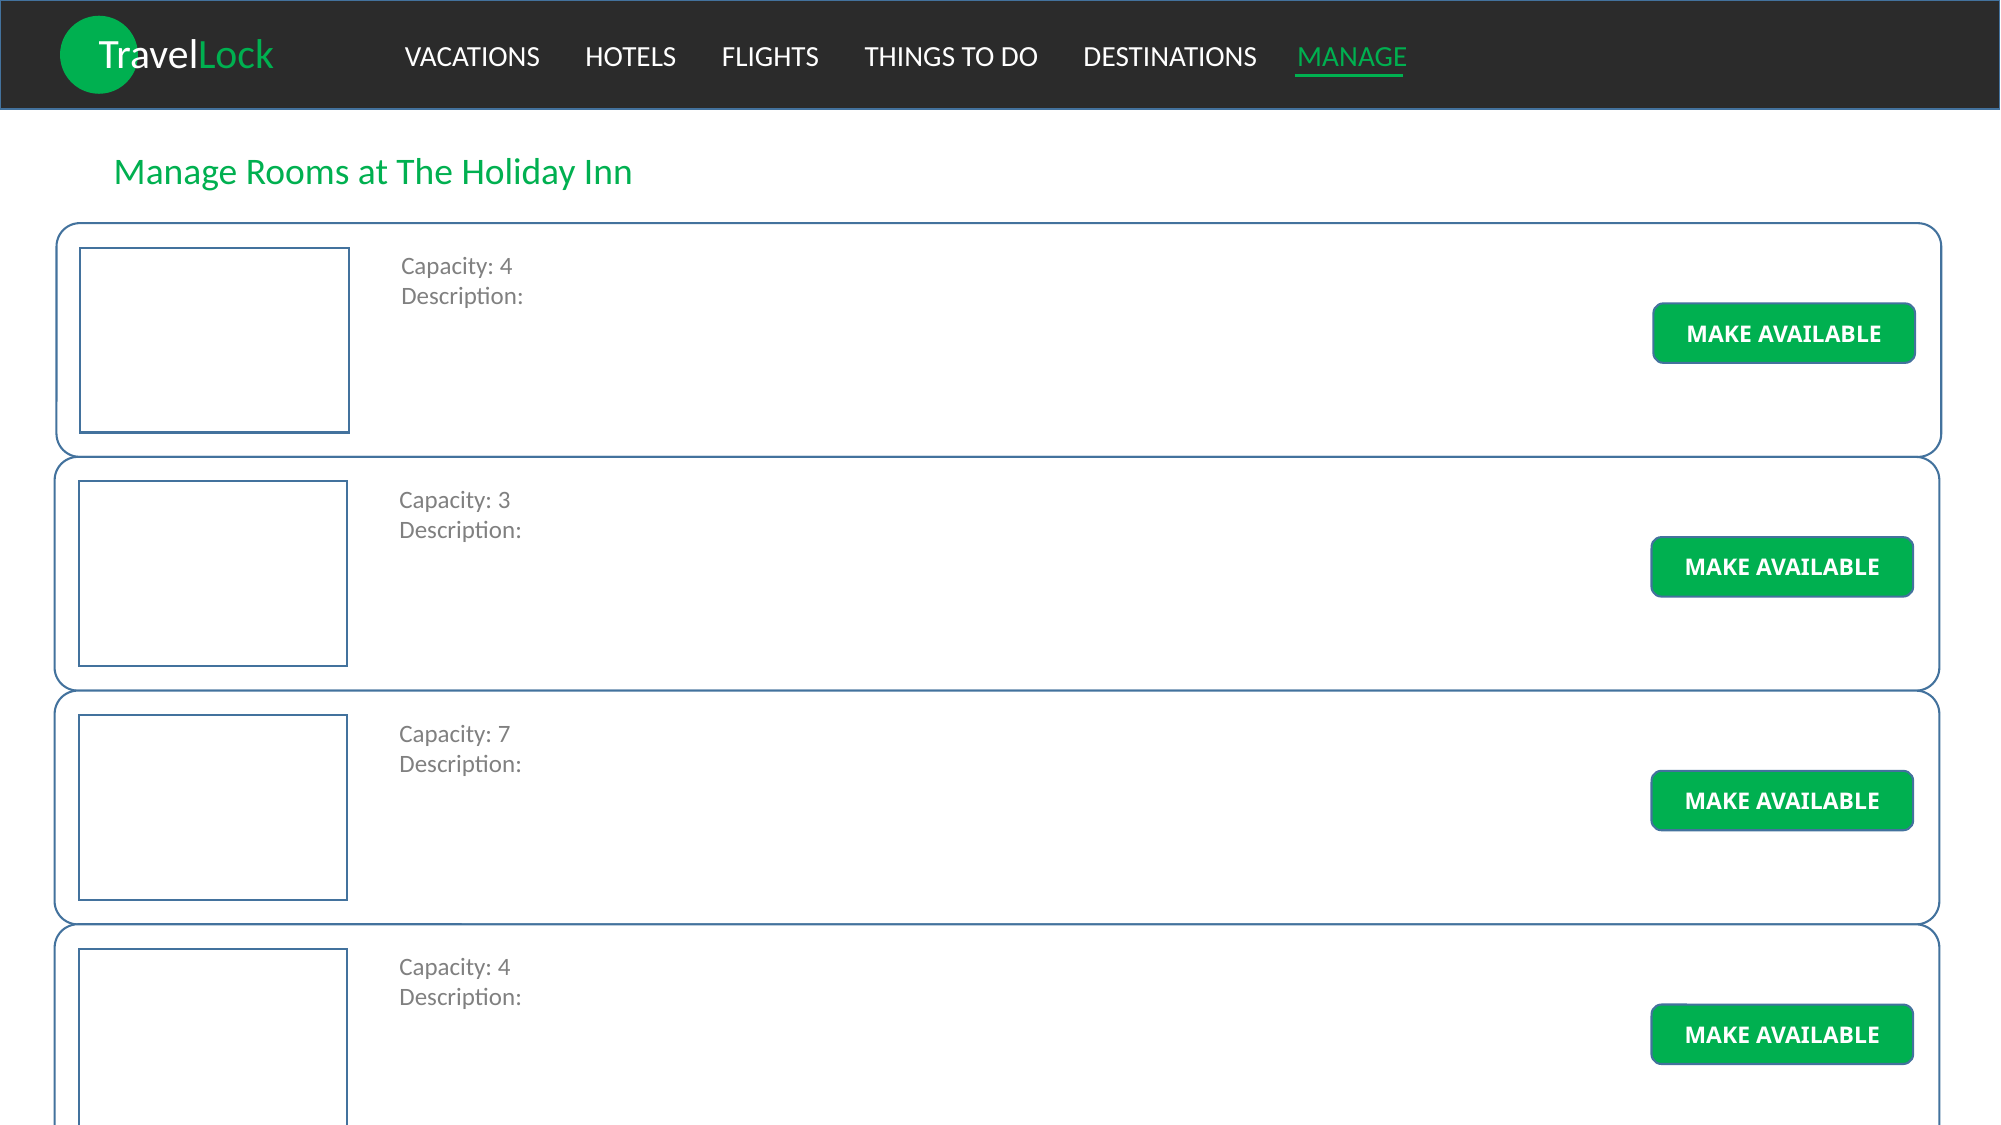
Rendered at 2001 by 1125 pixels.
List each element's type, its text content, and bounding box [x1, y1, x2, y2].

text_box Manage Rooms at The Holiday Inn [98, 139, 694, 200]
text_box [54, 924, 1940, 1125]
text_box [0, 0, 2000, 110]
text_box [54, 456, 1940, 690]
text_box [54, 690, 1940, 924]
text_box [56, 223, 1942, 457]
